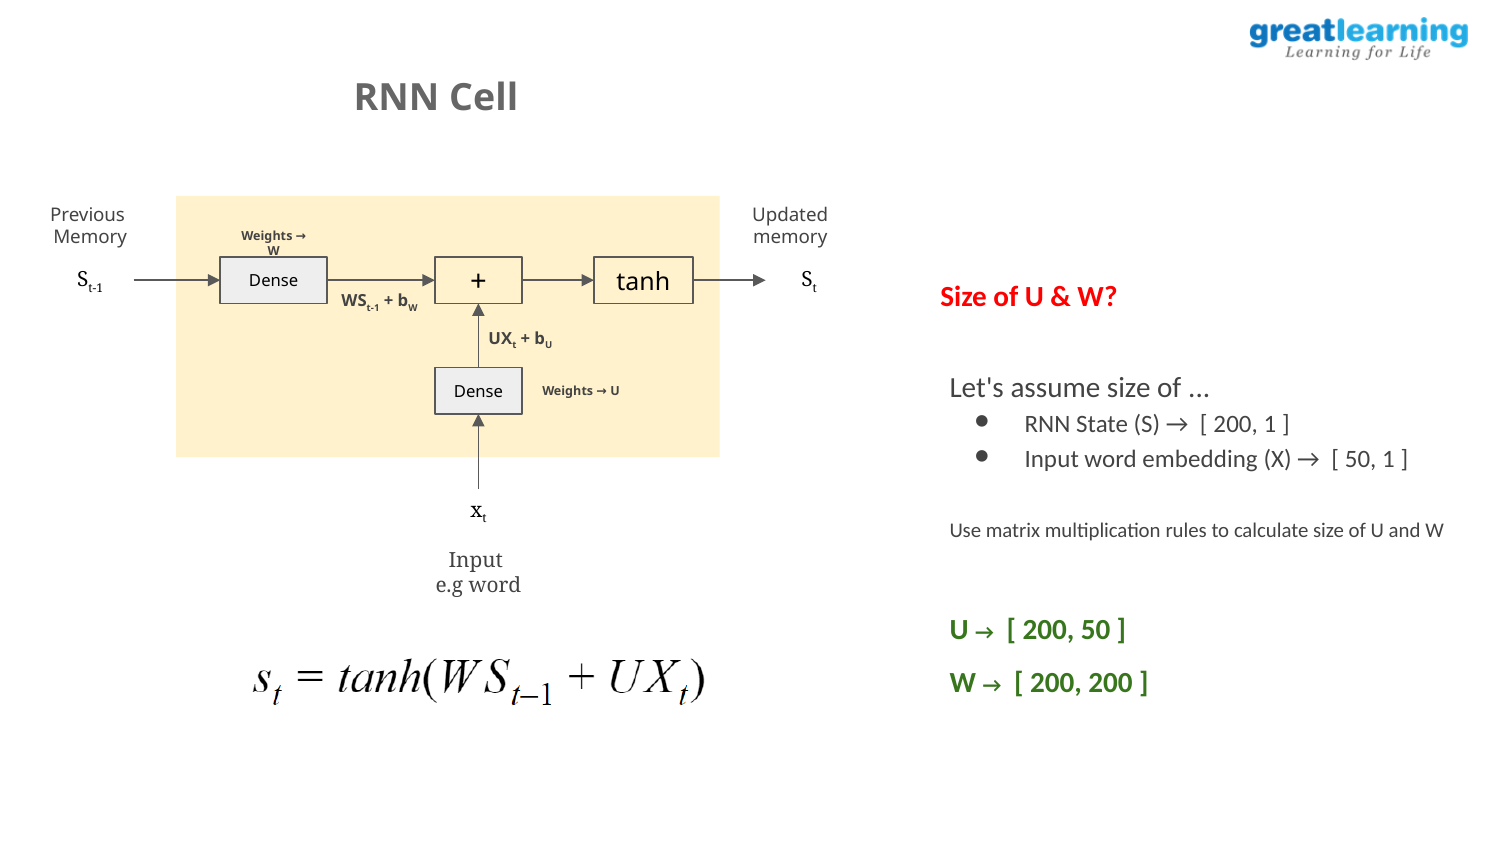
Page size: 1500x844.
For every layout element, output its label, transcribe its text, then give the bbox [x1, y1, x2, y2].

text_box Weights → W [220, 213, 328, 258]
text_box [479, 287, 720, 458]
text_box U → [ 200, 50 ] W → [ 200, 200 ] [934, 577, 1431, 698]
text_box St-1 [46, 258, 134, 303]
picture [248, 654, 709, 708]
text_box [176, 287, 477, 458]
text_box [176, 195, 720, 279]
text_box UXt + bU [482, 313, 574, 358]
text_box Use matrix multiplication rules to calculate size of U and W [934, 498, 1469, 563]
text_box Size of U & W? [925, 245, 1242, 316]
text_box Let's assume size of ... RNN State (S) → [ 200, 1 ] Input word embedding (X) → [ 50, 1 ] [934, 335, 1469, 497]
text_box WSt-1 + bW [325, 285, 433, 320]
text_box + [434, 257, 522, 304]
text_box Dense [220, 258, 328, 304]
picture [1249, 16, 1469, 61]
text_box St [765, 258, 853, 303]
text_box Updated memory [720, 187, 860, 258]
text_box Previous Memory [20, 187, 160, 258]
text_box RNN Cell [223, 60, 658, 131]
text_box Dense [434, 367, 522, 414]
text_box tanh [593, 257, 693, 304]
text_box WSt-1 + bW [325, 275, 433, 283]
text_box UXt + bU [466, 313, 474, 358]
text_box Weights → U [522, 368, 640, 414]
text_box xt [434, 488, 522, 534]
text_box Input e.g word [391, 540, 566, 603]
